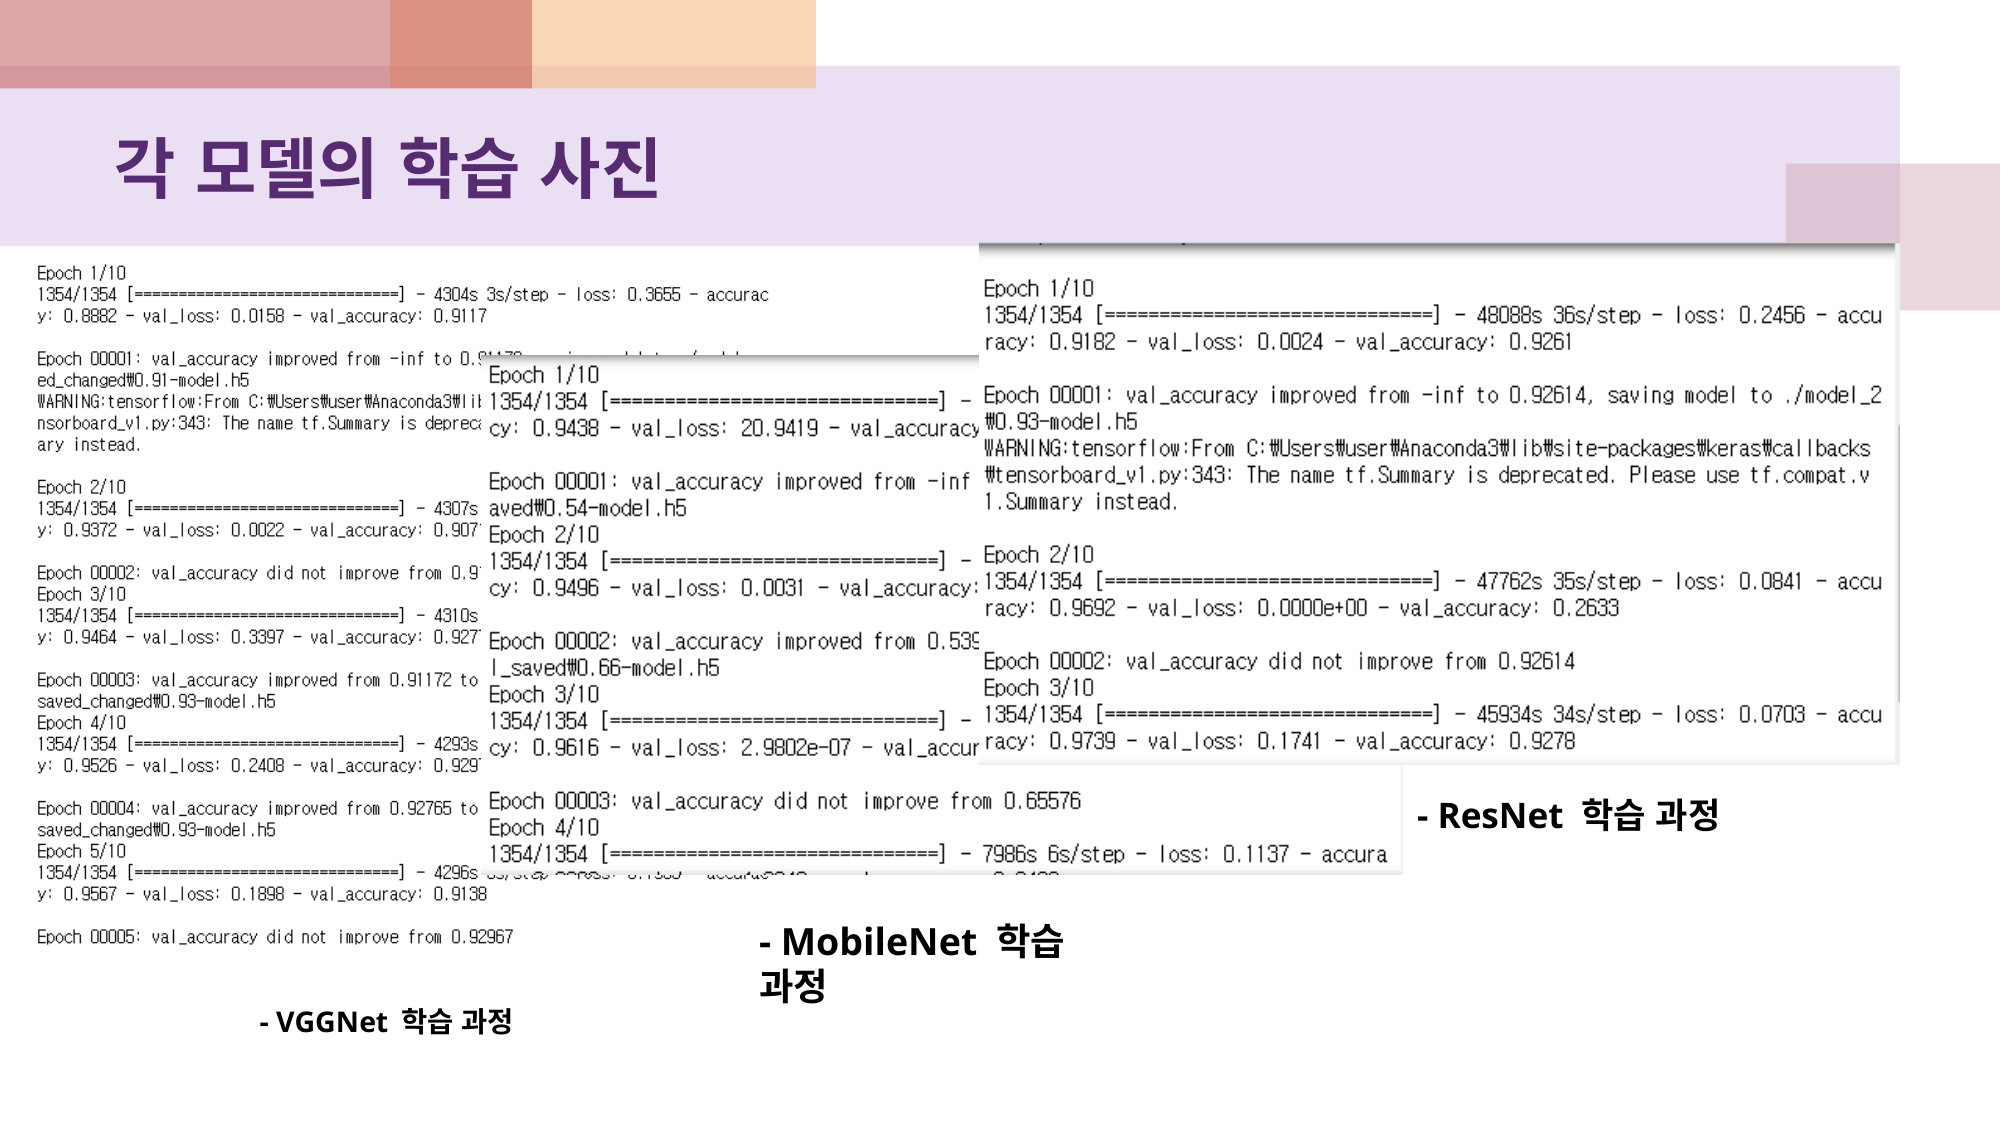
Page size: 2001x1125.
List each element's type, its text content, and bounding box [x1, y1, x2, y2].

picture [27, 257, 1403, 956]
list - MobileNet 학습 과정 [744, 910, 1140, 979]
text_box - ResNet 학습 과정 [1408, 785, 1742, 854]
title 각 모델의 학습 사진 [99, 90, 1784, 243]
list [979, 242, 1901, 766]
text_box - VGGNet 학습 과정 [244, 996, 584, 1066]
